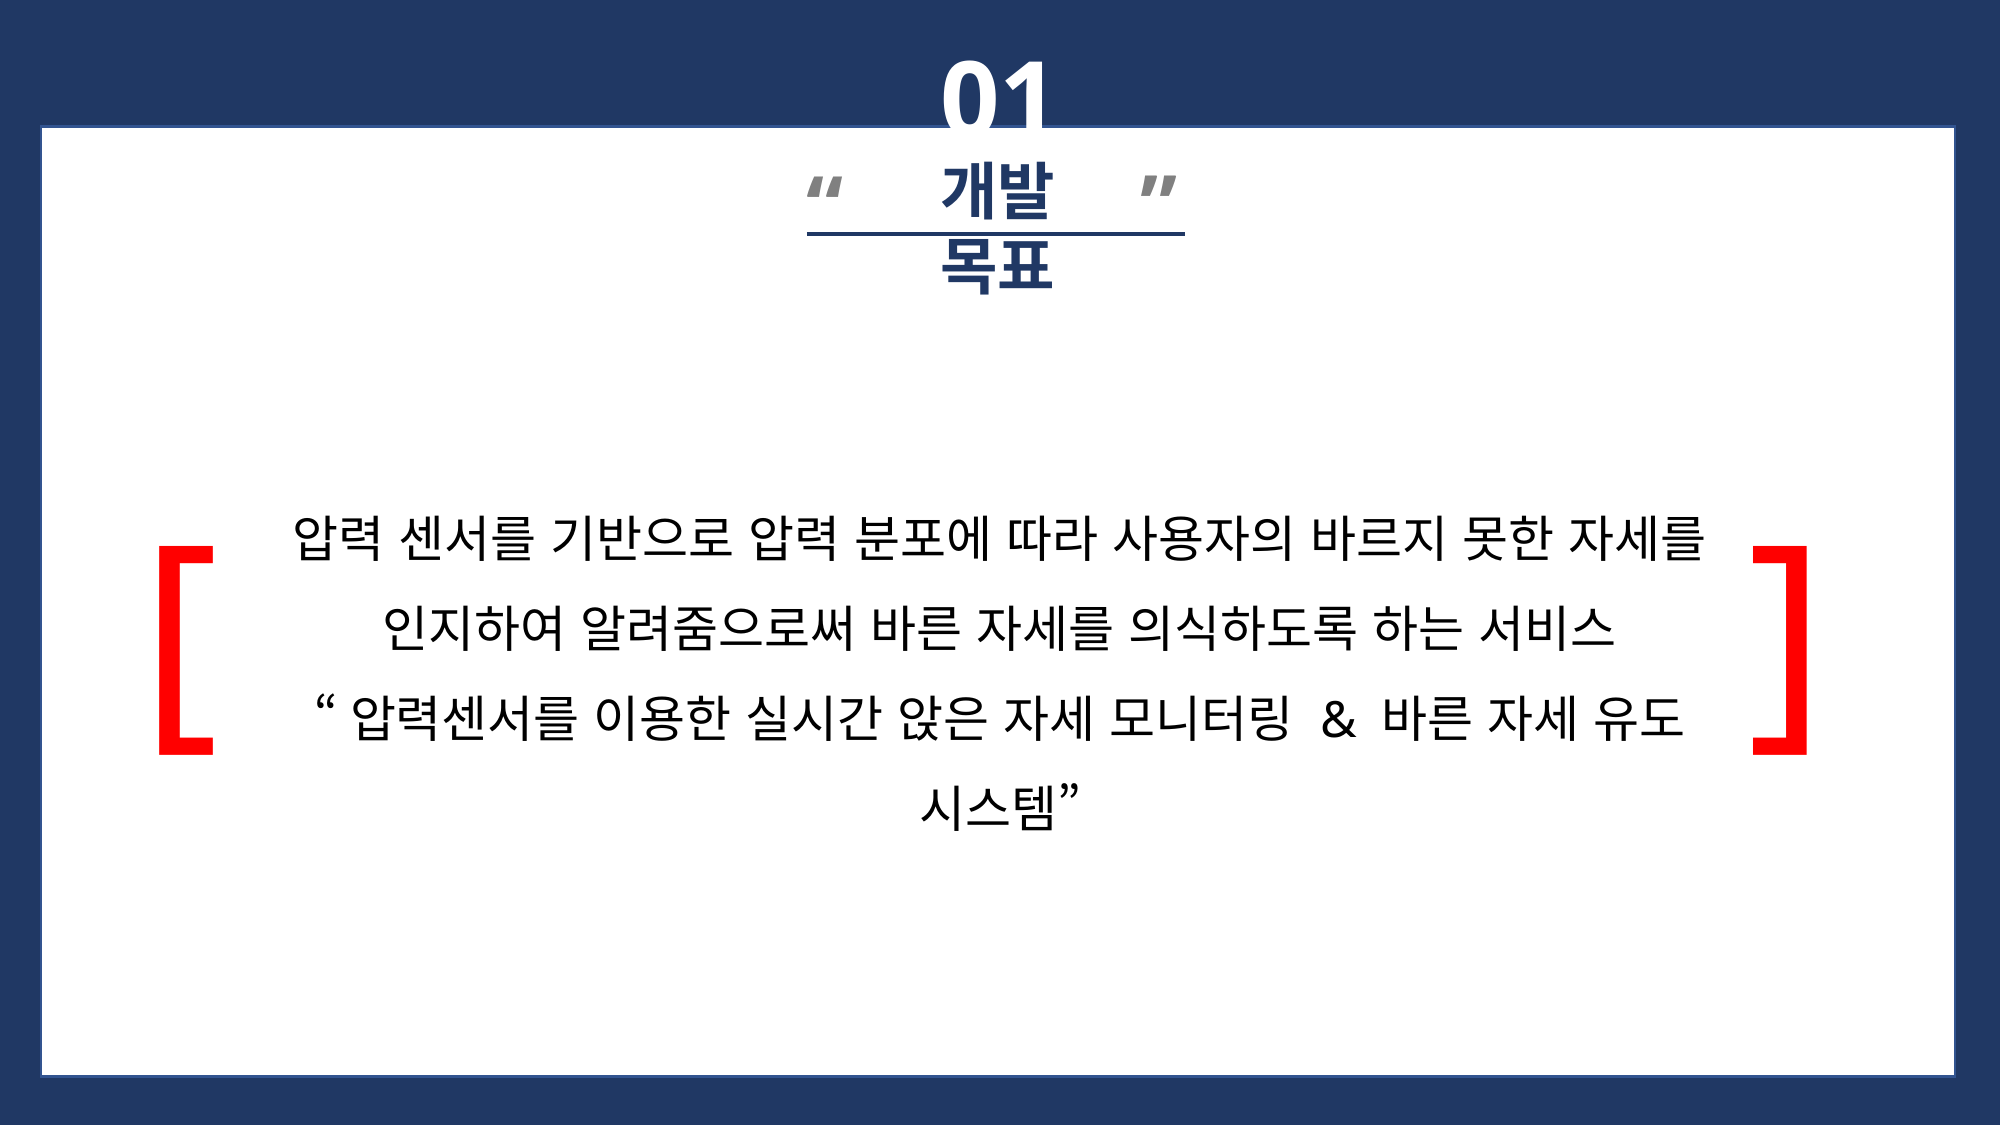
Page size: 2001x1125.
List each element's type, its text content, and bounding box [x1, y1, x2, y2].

text_box 개발 목표 [861, 237, 1134, 310]
text_box 압력 센서를 기반으로 압력 분포에 따라 사용자의 바르지 못한 자세를 인지하여 알려줌으로써 바른 자세를 의식하도록 하는 서비스 “압력센서를 이용한 실시간 앉은 자세 모니터링 & 바른 자세 유도 시스템” [267, 470, 1733, 846]
text_box 개발 목표 [861, 144, 1134, 233]
text_box [40, 125, 1956, 1078]
text_box 01 [917, 25, 1083, 144]
text_box “ [791, 145, 861, 261]
text_box [ [125, 470, 268, 773]
text_box ” [1134, 144, 1206, 260]
text_box ] [1732, 470, 1801, 773]
